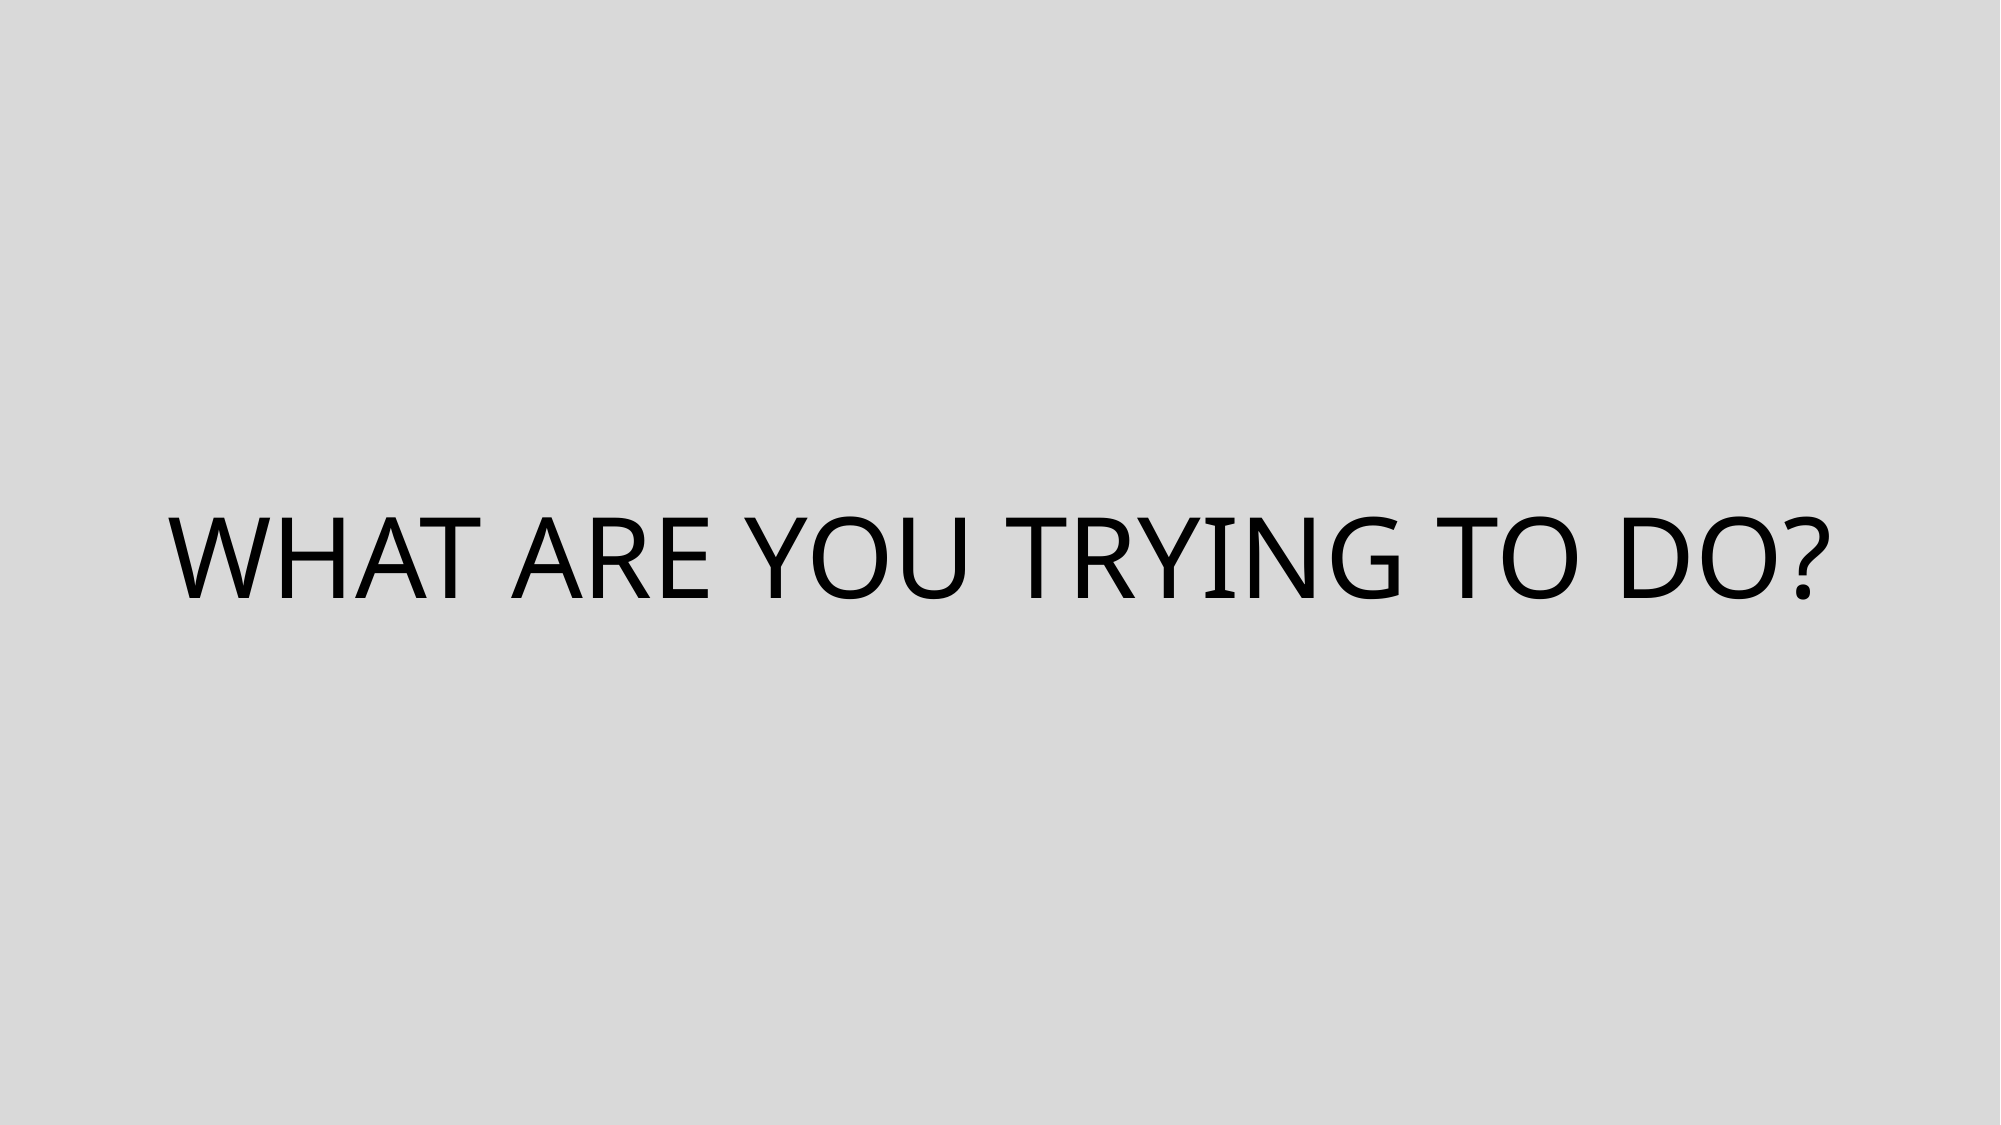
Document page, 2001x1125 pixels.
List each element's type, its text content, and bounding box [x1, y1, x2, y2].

title What are you trying to do? [137, 453, 1863, 672]
